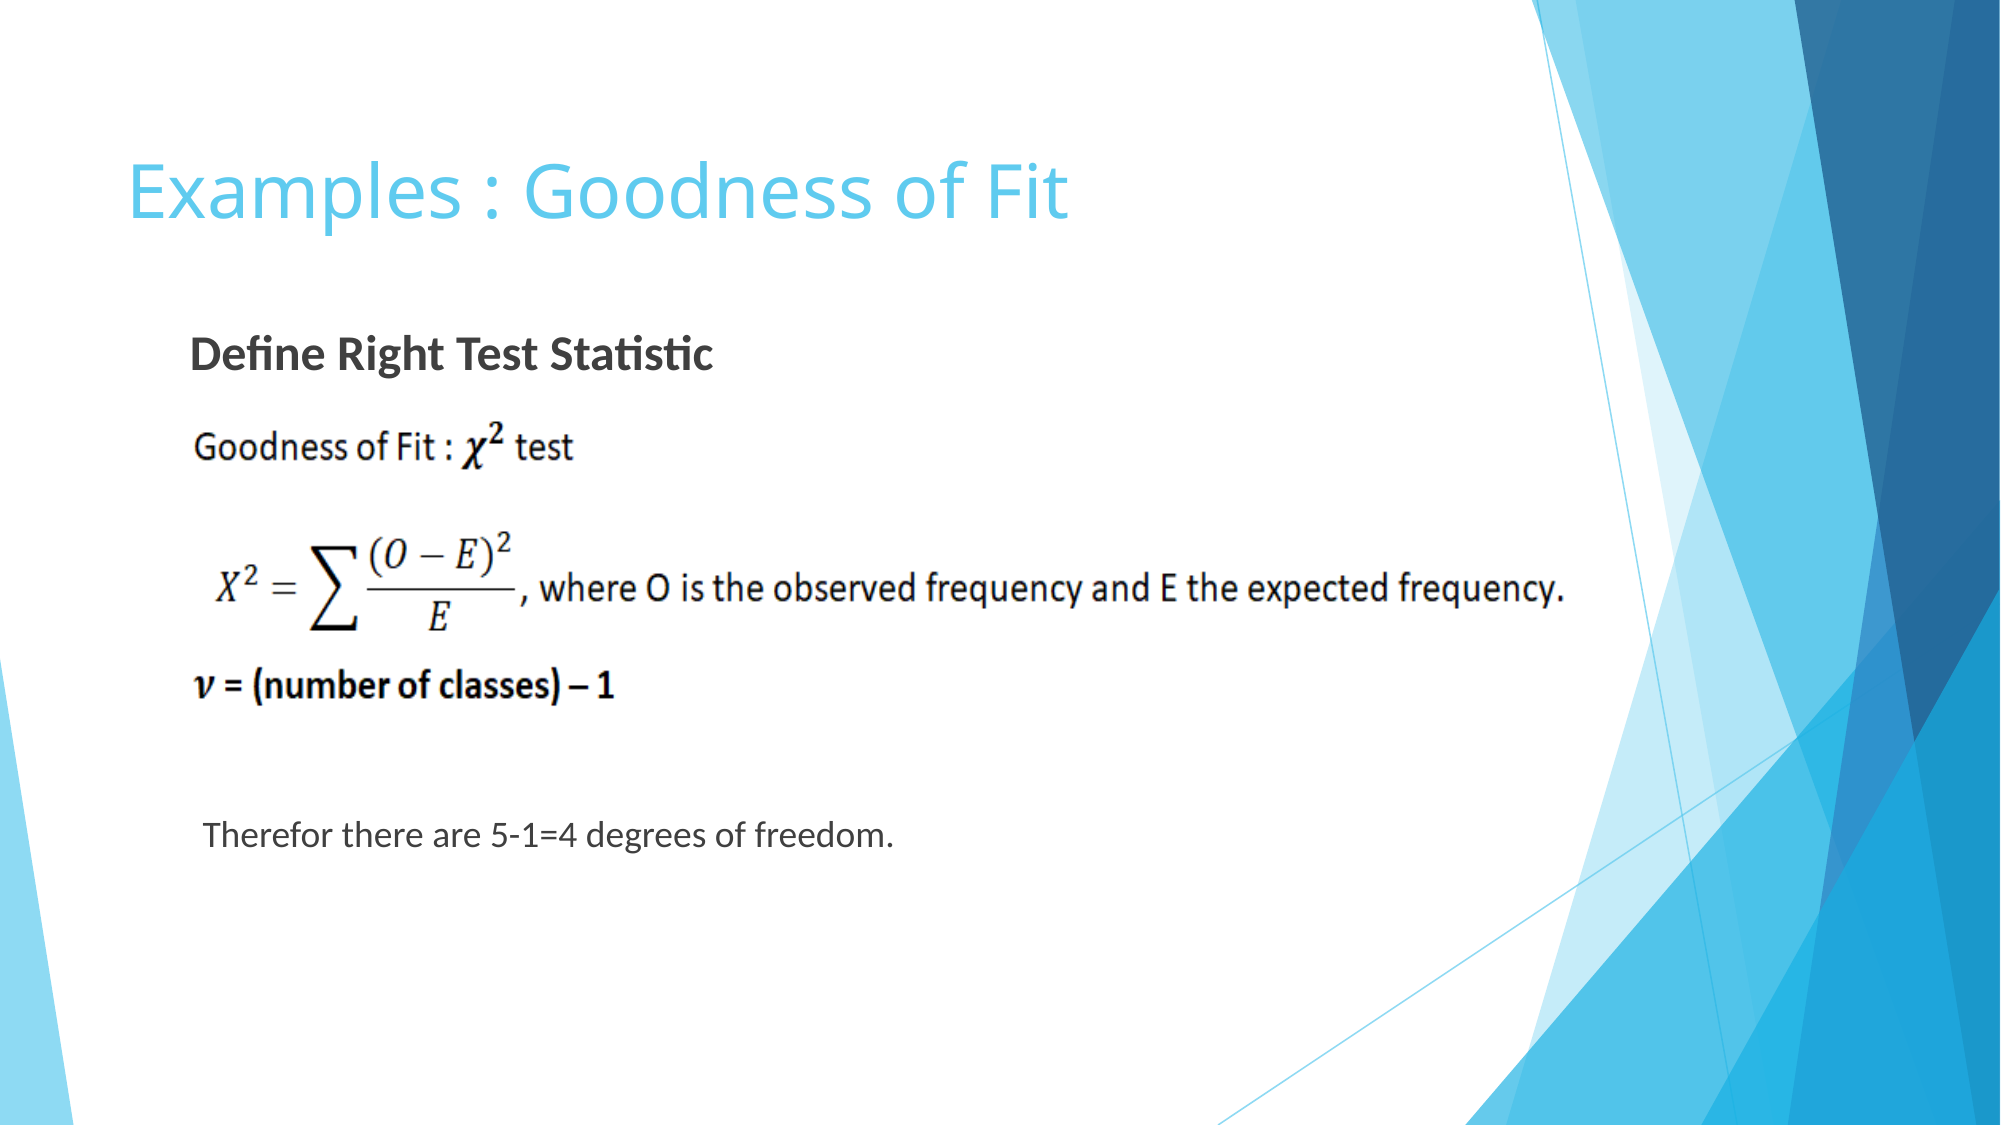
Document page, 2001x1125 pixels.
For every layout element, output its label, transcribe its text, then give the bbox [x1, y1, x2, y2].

picture [162, 411, 1602, 749]
text_box Therefor there are 5-1=4 degrees of freedom. [187, 800, 1223, 871]
text_box Define Right Test Statistic [174, 312, 1010, 409]
title Examples : Goodness of Fit [111, 24, 1522, 242]
